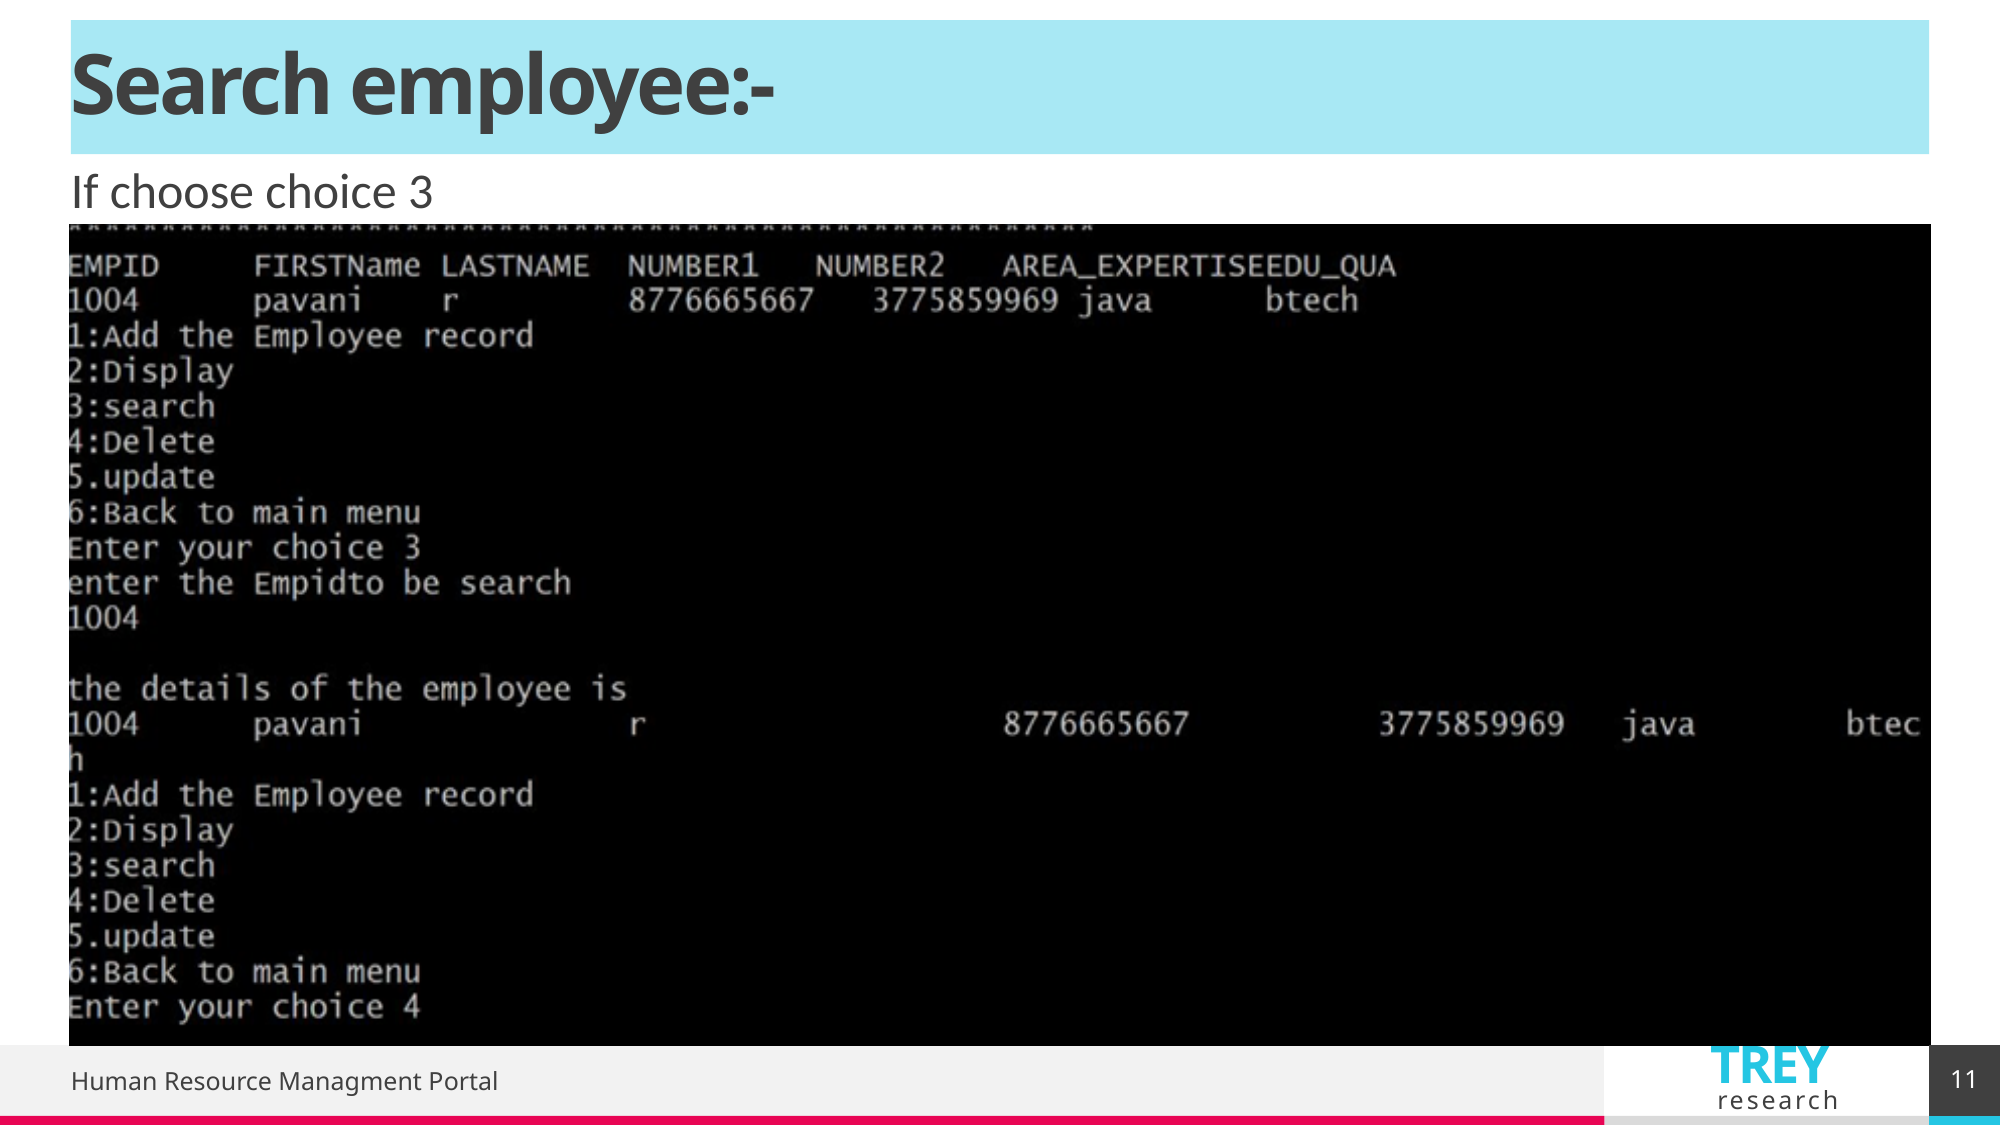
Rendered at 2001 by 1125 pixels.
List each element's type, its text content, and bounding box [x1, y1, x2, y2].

footer Human Resource Managment Portal [70, 1056, 1000, 1105]
list If choose choice 3 [70, 165, 1931, 224]
slide_number 11 [1929, 1046, 2000, 1116]
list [69, 224, 2000, 1046]
title Search employee:- [70, 20, 1930, 155]
